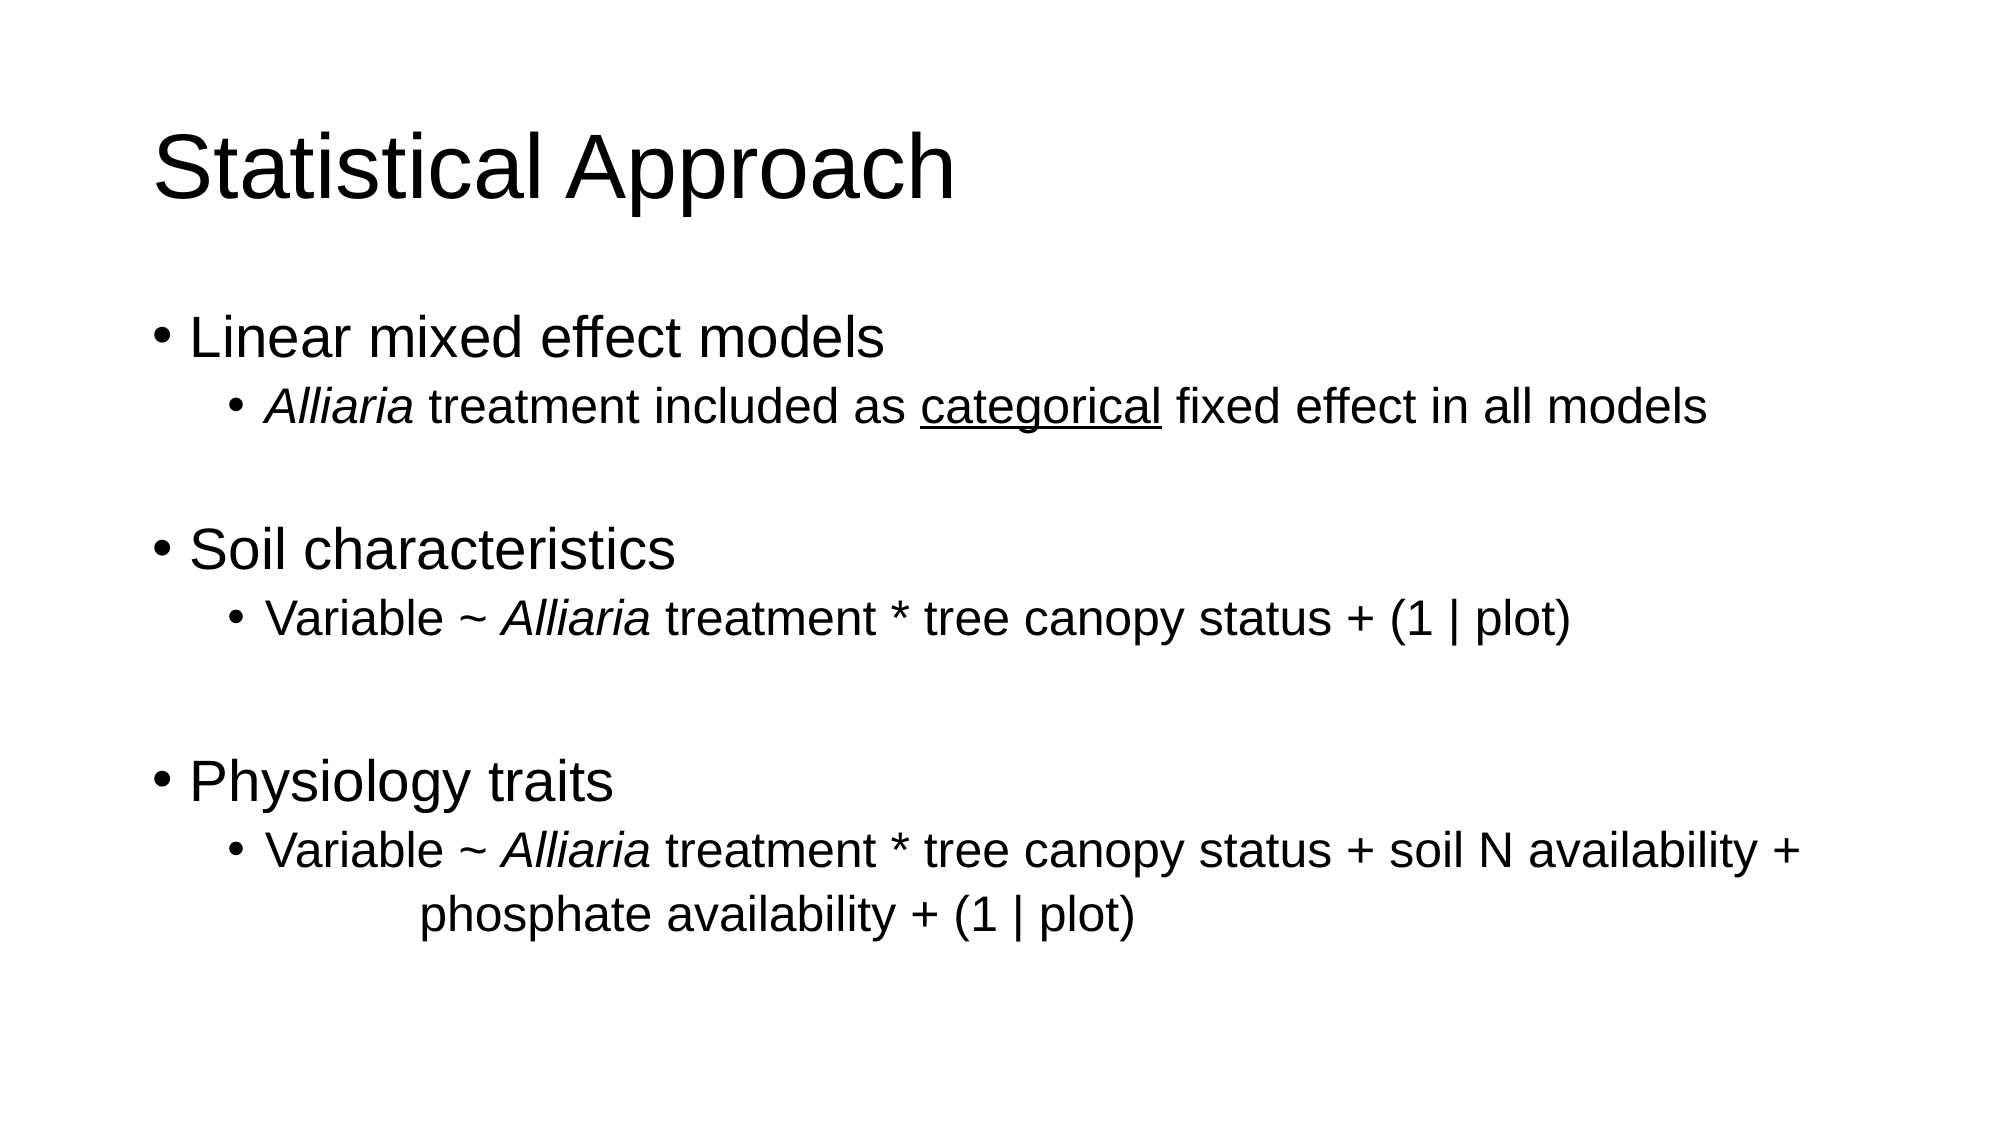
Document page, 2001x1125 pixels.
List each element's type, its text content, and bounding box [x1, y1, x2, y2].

list Linear mixed effect models Alliaria treatment included as categorical fixed effect in all models Soil characteristics Variable ~ Alliaria treatment * tree canopy status + (1 | plot) Physiology traits Variable ~ Alliaria treatment * tree canopy status + soil N availability + phosphate availability + (1 | plot) [137, 299, 1863, 1014]
title Statistical Approach [137, 59, 1863, 278]
